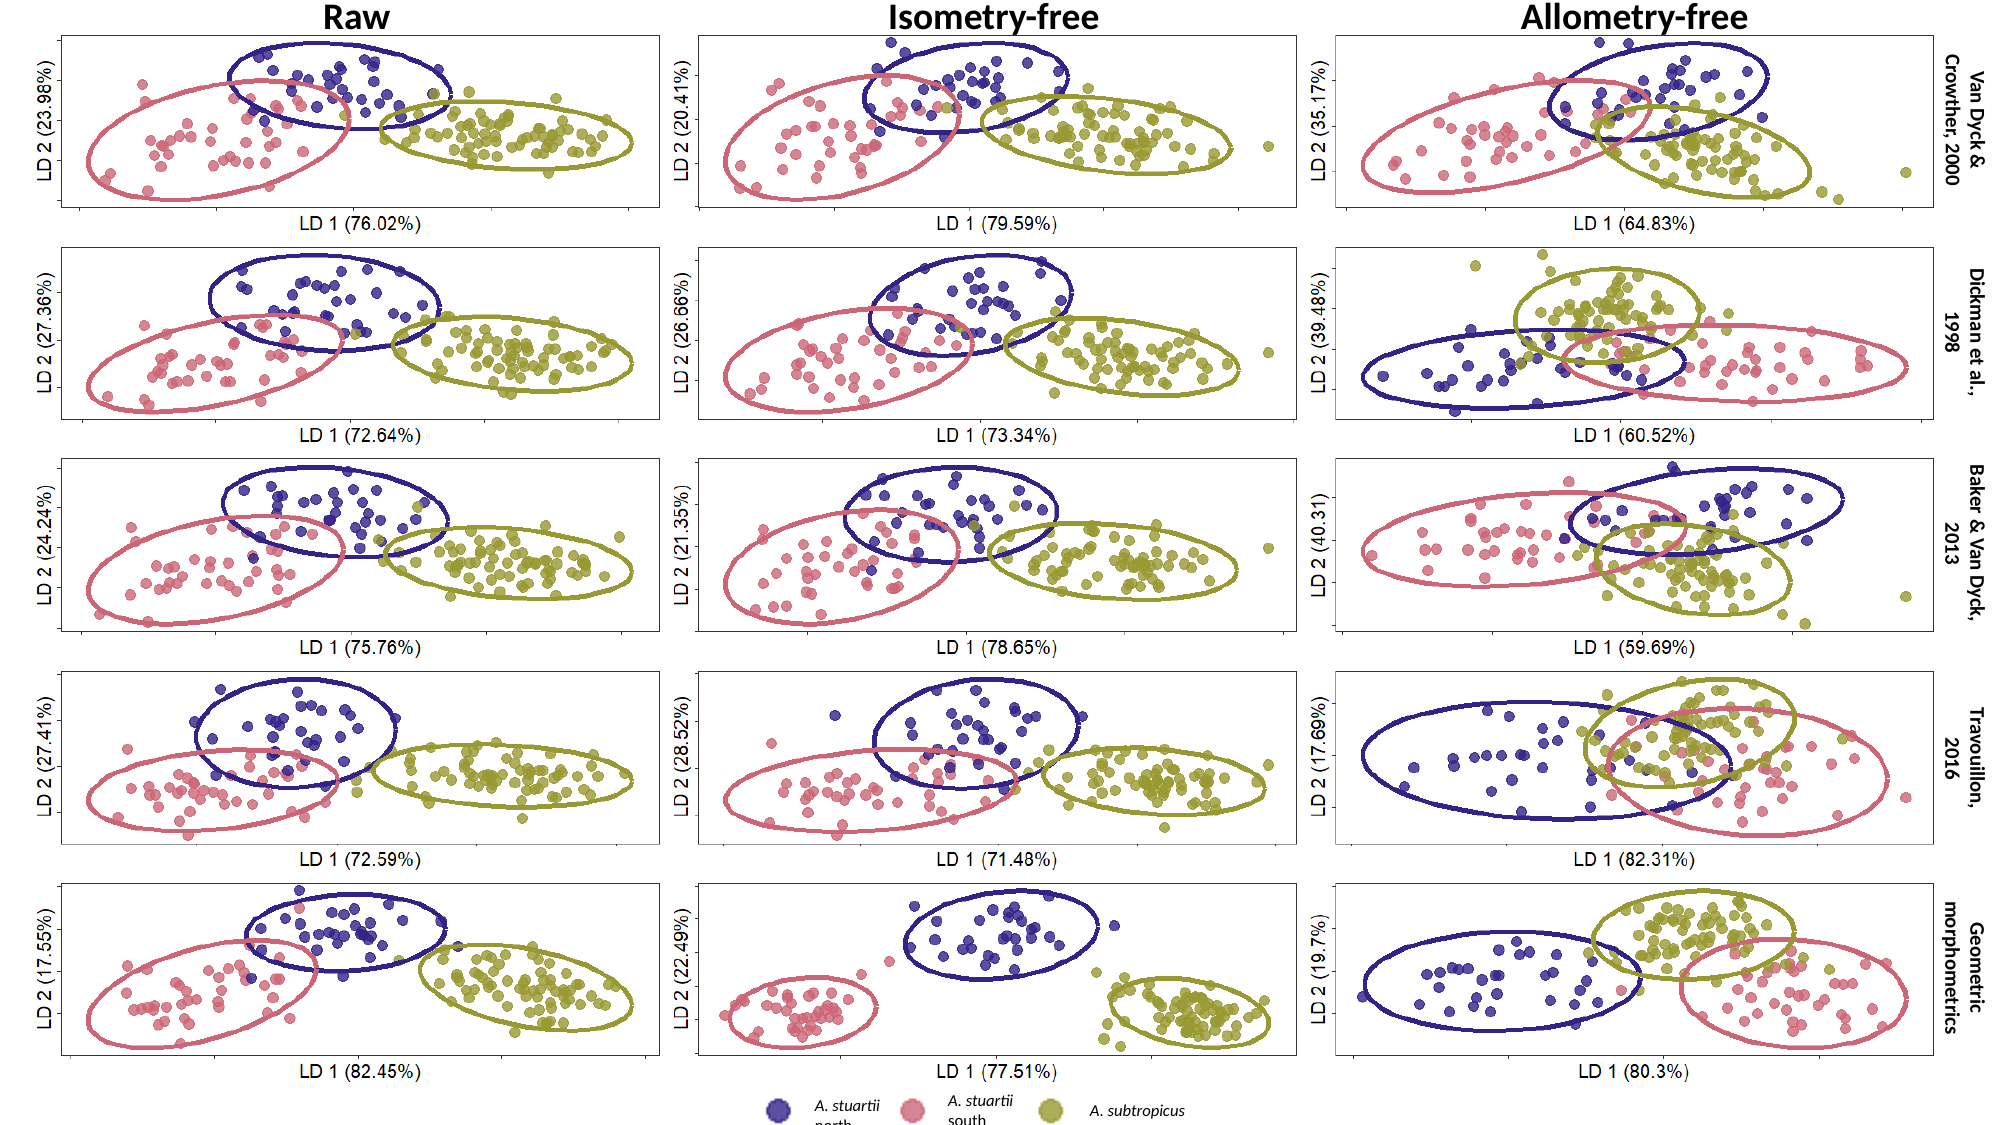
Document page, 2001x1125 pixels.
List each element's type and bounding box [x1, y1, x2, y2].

text_box [28, 0, 1999, 1125]
